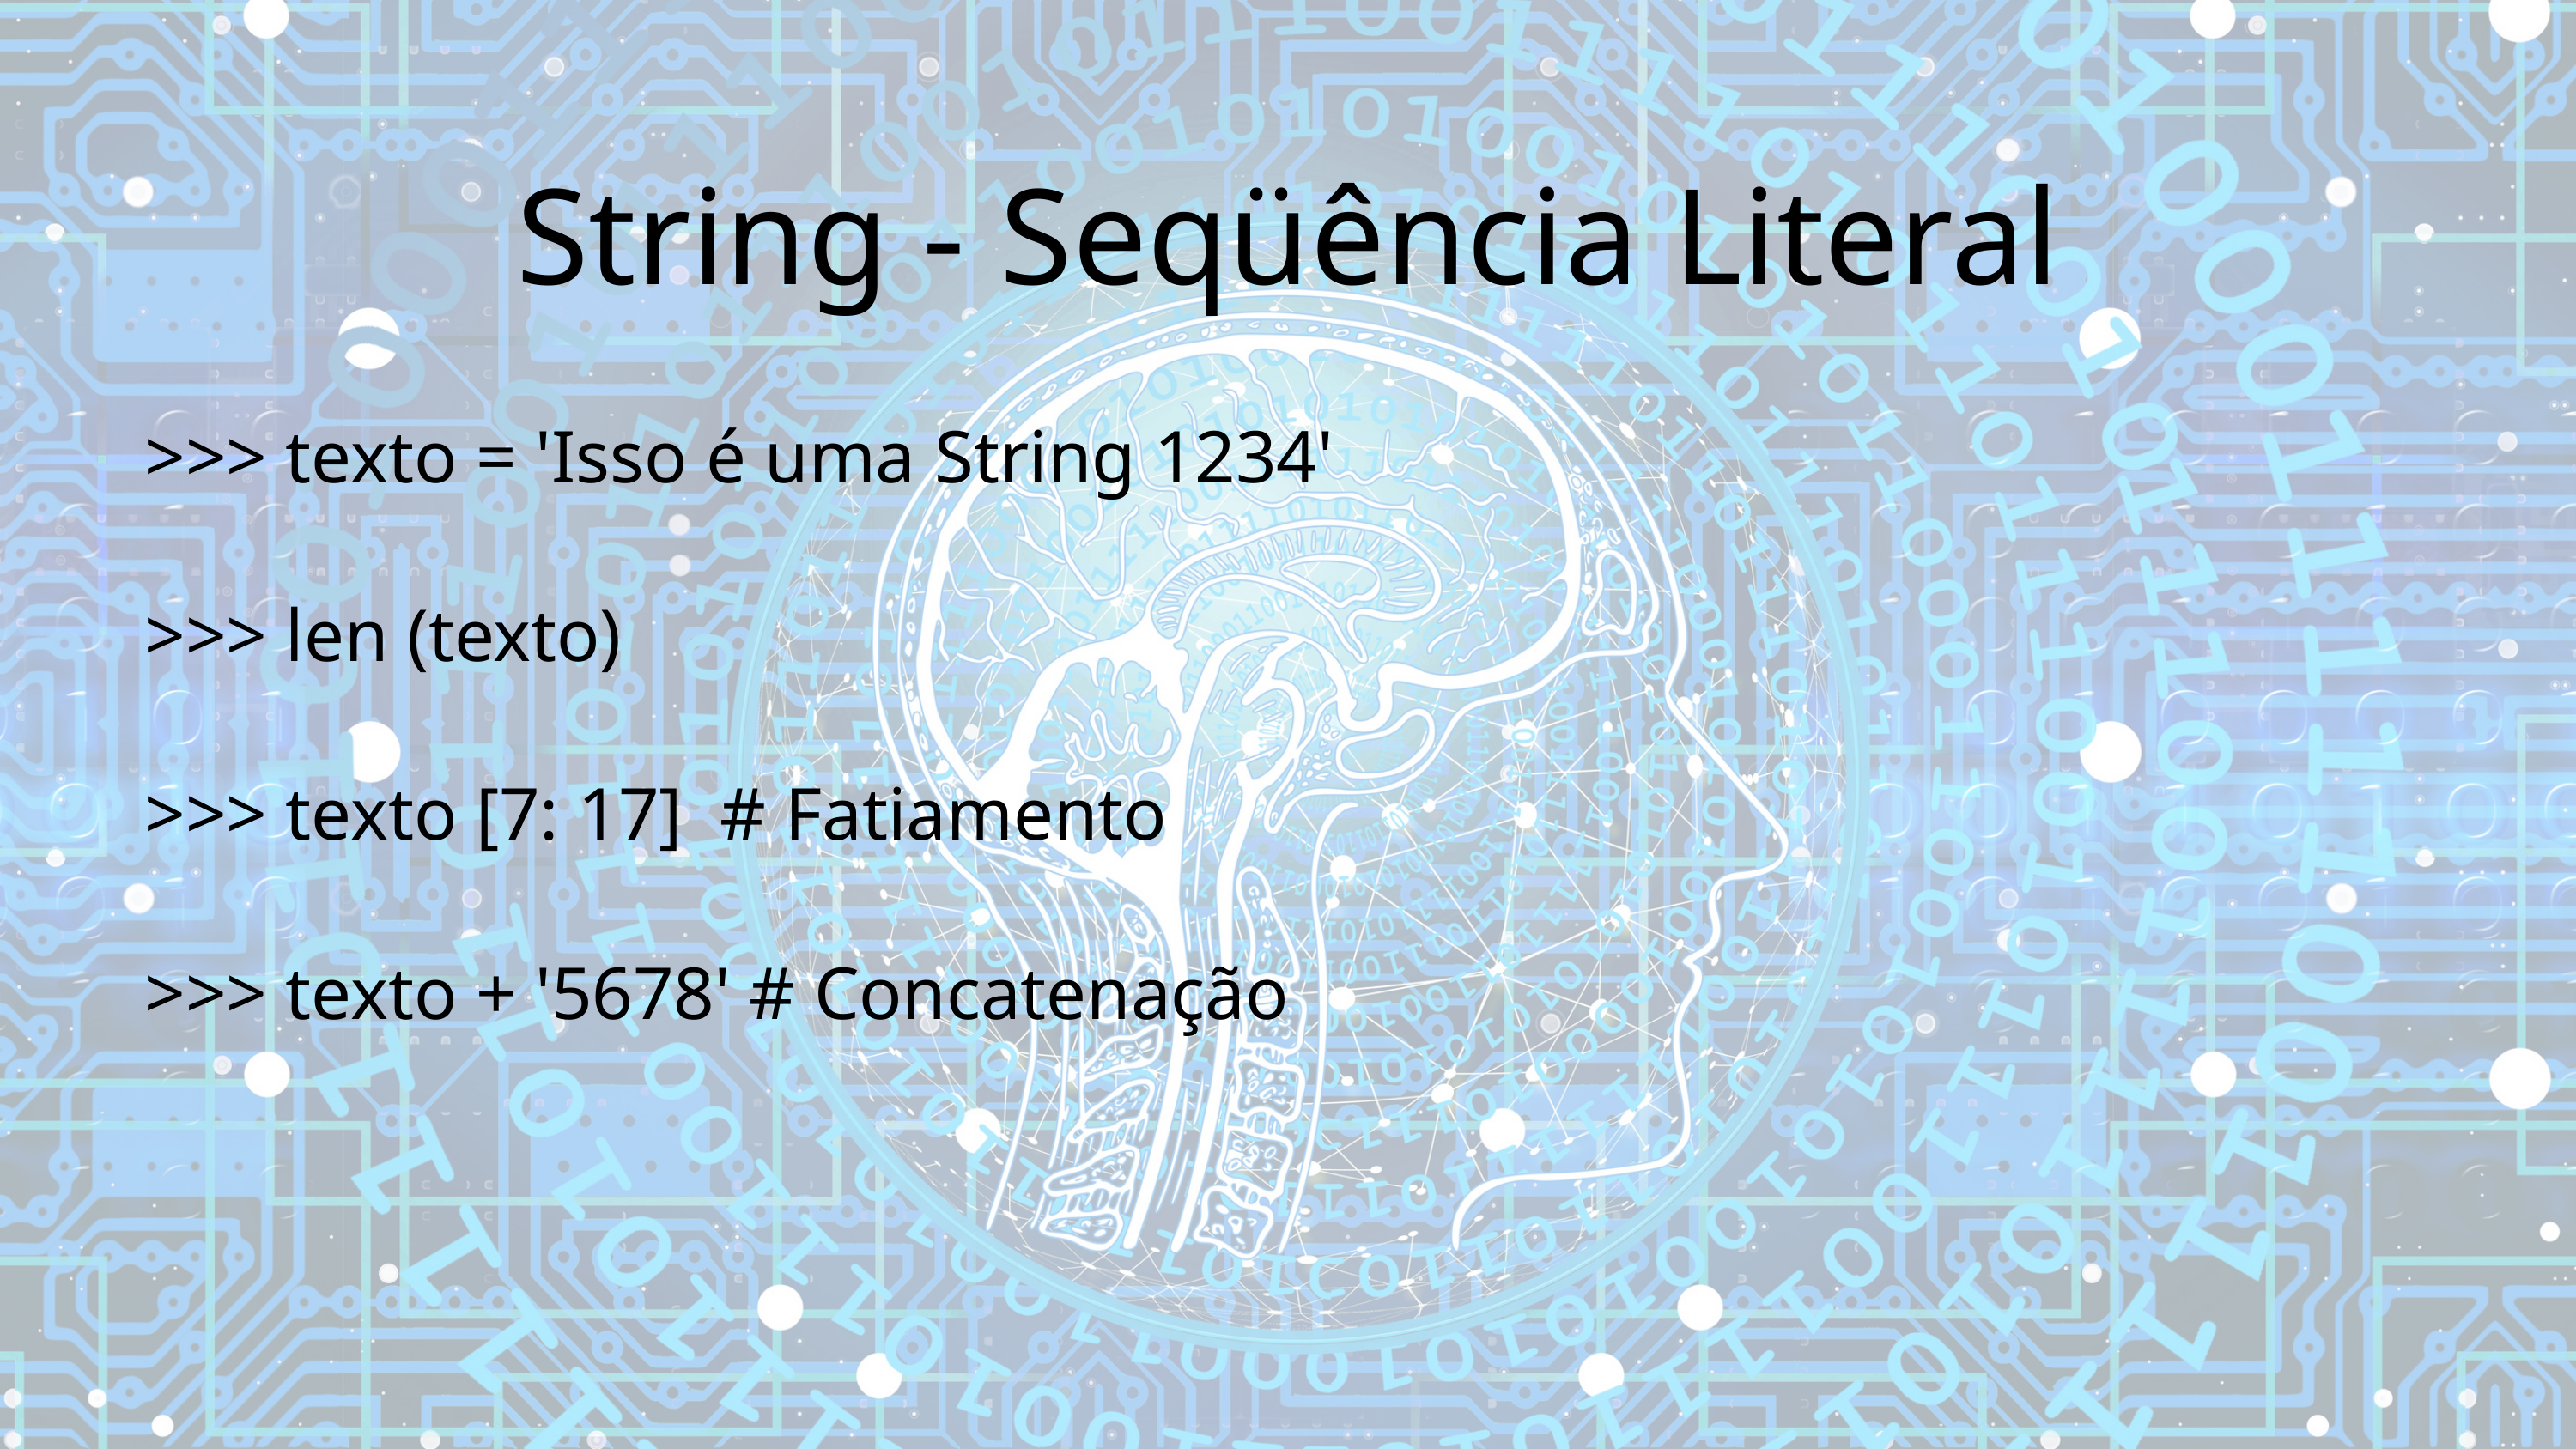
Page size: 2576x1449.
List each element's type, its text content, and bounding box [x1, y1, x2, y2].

text_box [0, 0, 2576, 1449]
text_box String - Seqüência Literal [465, 125, 2111, 312]
text_box >>> texto = 'Isso é uma String 1234' >>> len (texto) >>> texto [7: 17] # Fatiamento >>> texto + '5678' # Concatenação [144, 318, 2432, 1034]
